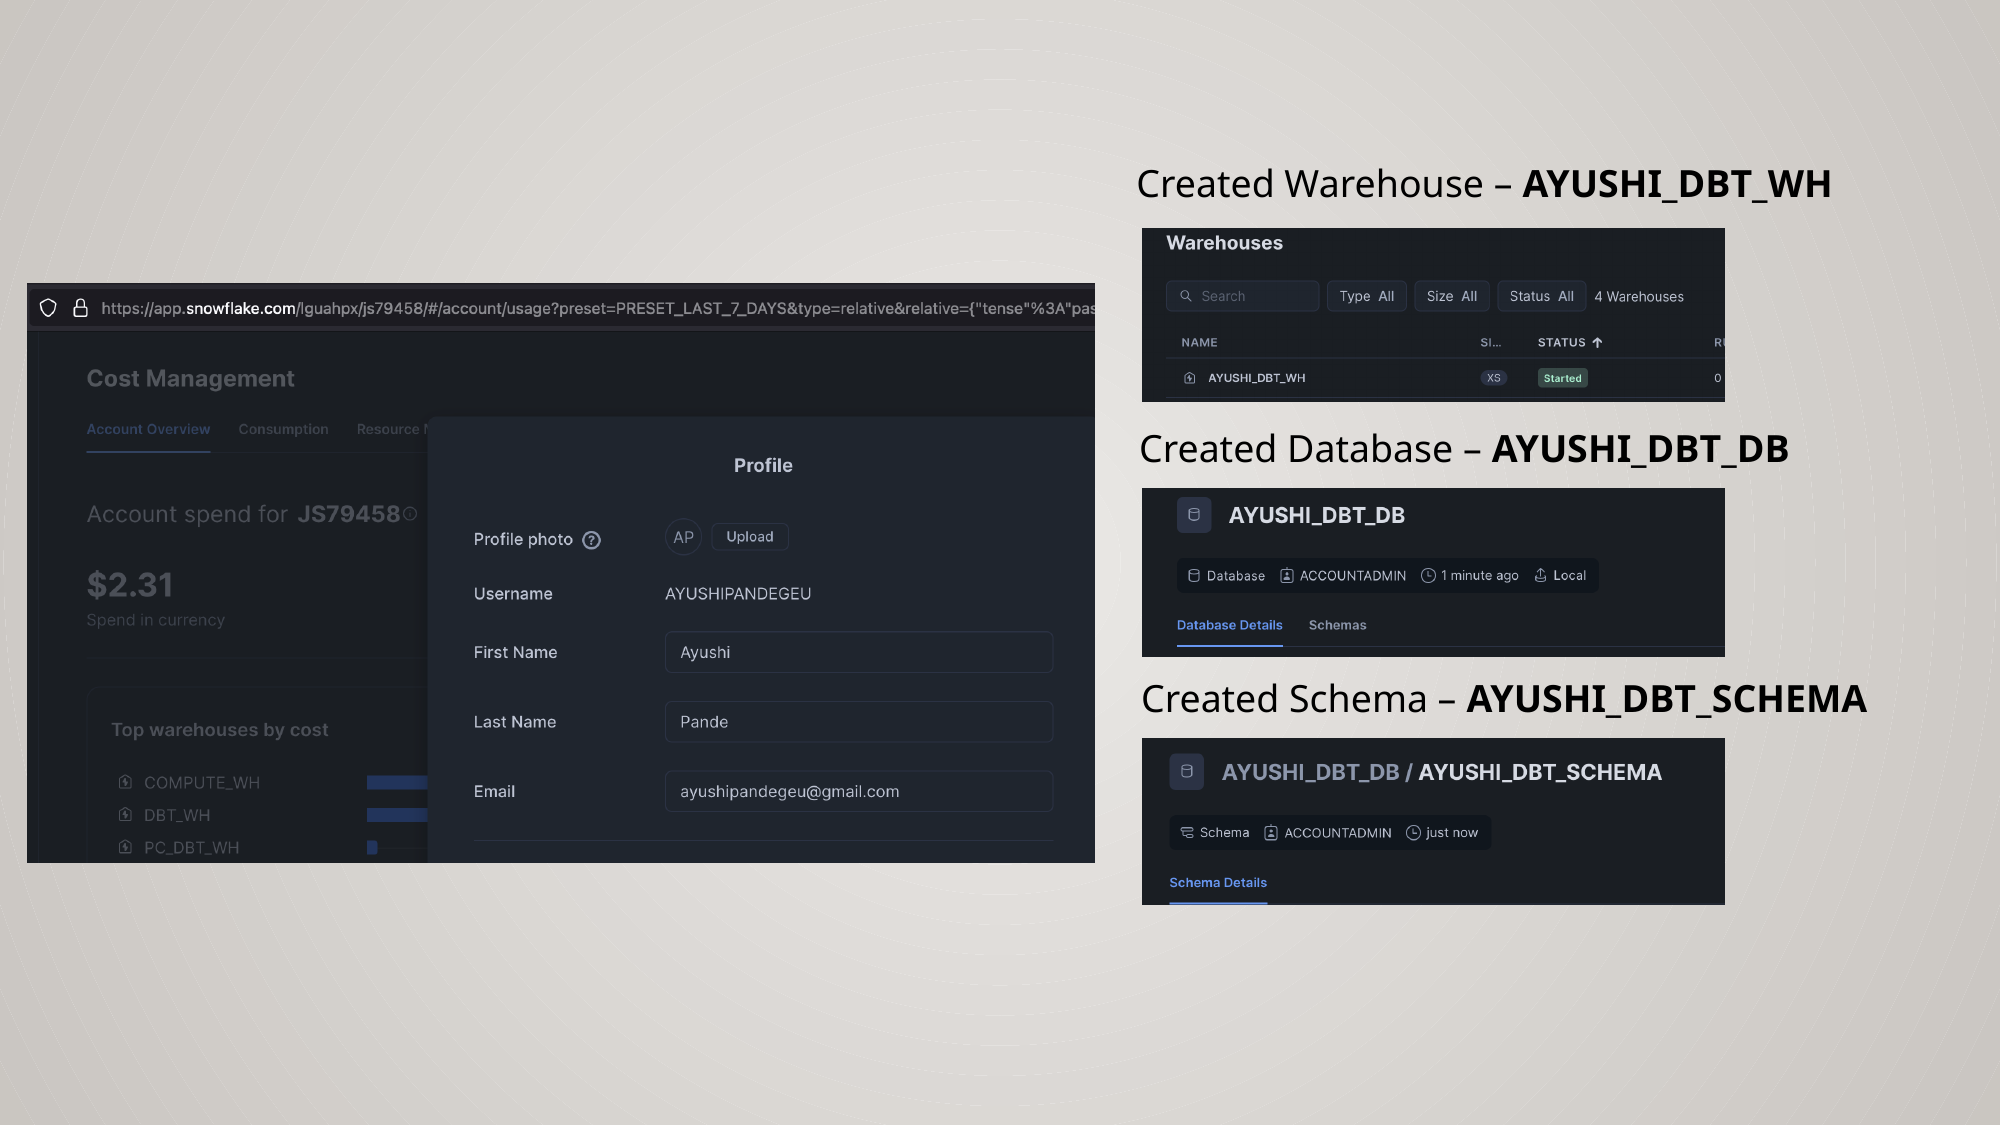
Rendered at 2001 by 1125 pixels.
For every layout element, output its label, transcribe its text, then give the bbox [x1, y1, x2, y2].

picture [27, 282, 1095, 863]
picture [1142, 228, 1725, 402]
picture [1142, 488, 1725, 657]
text_box Created Schema – AYUSHI_DBT_SCHEMA [1126, 667, 1883, 728]
text_box Created Warehouse – AYUSHI_DBT_WH [1121, 152, 1848, 213]
text_box Created Database – AYUSHI_DBT_DB [1124, 417, 1805, 477]
picture [1142, 738, 1725, 906]
